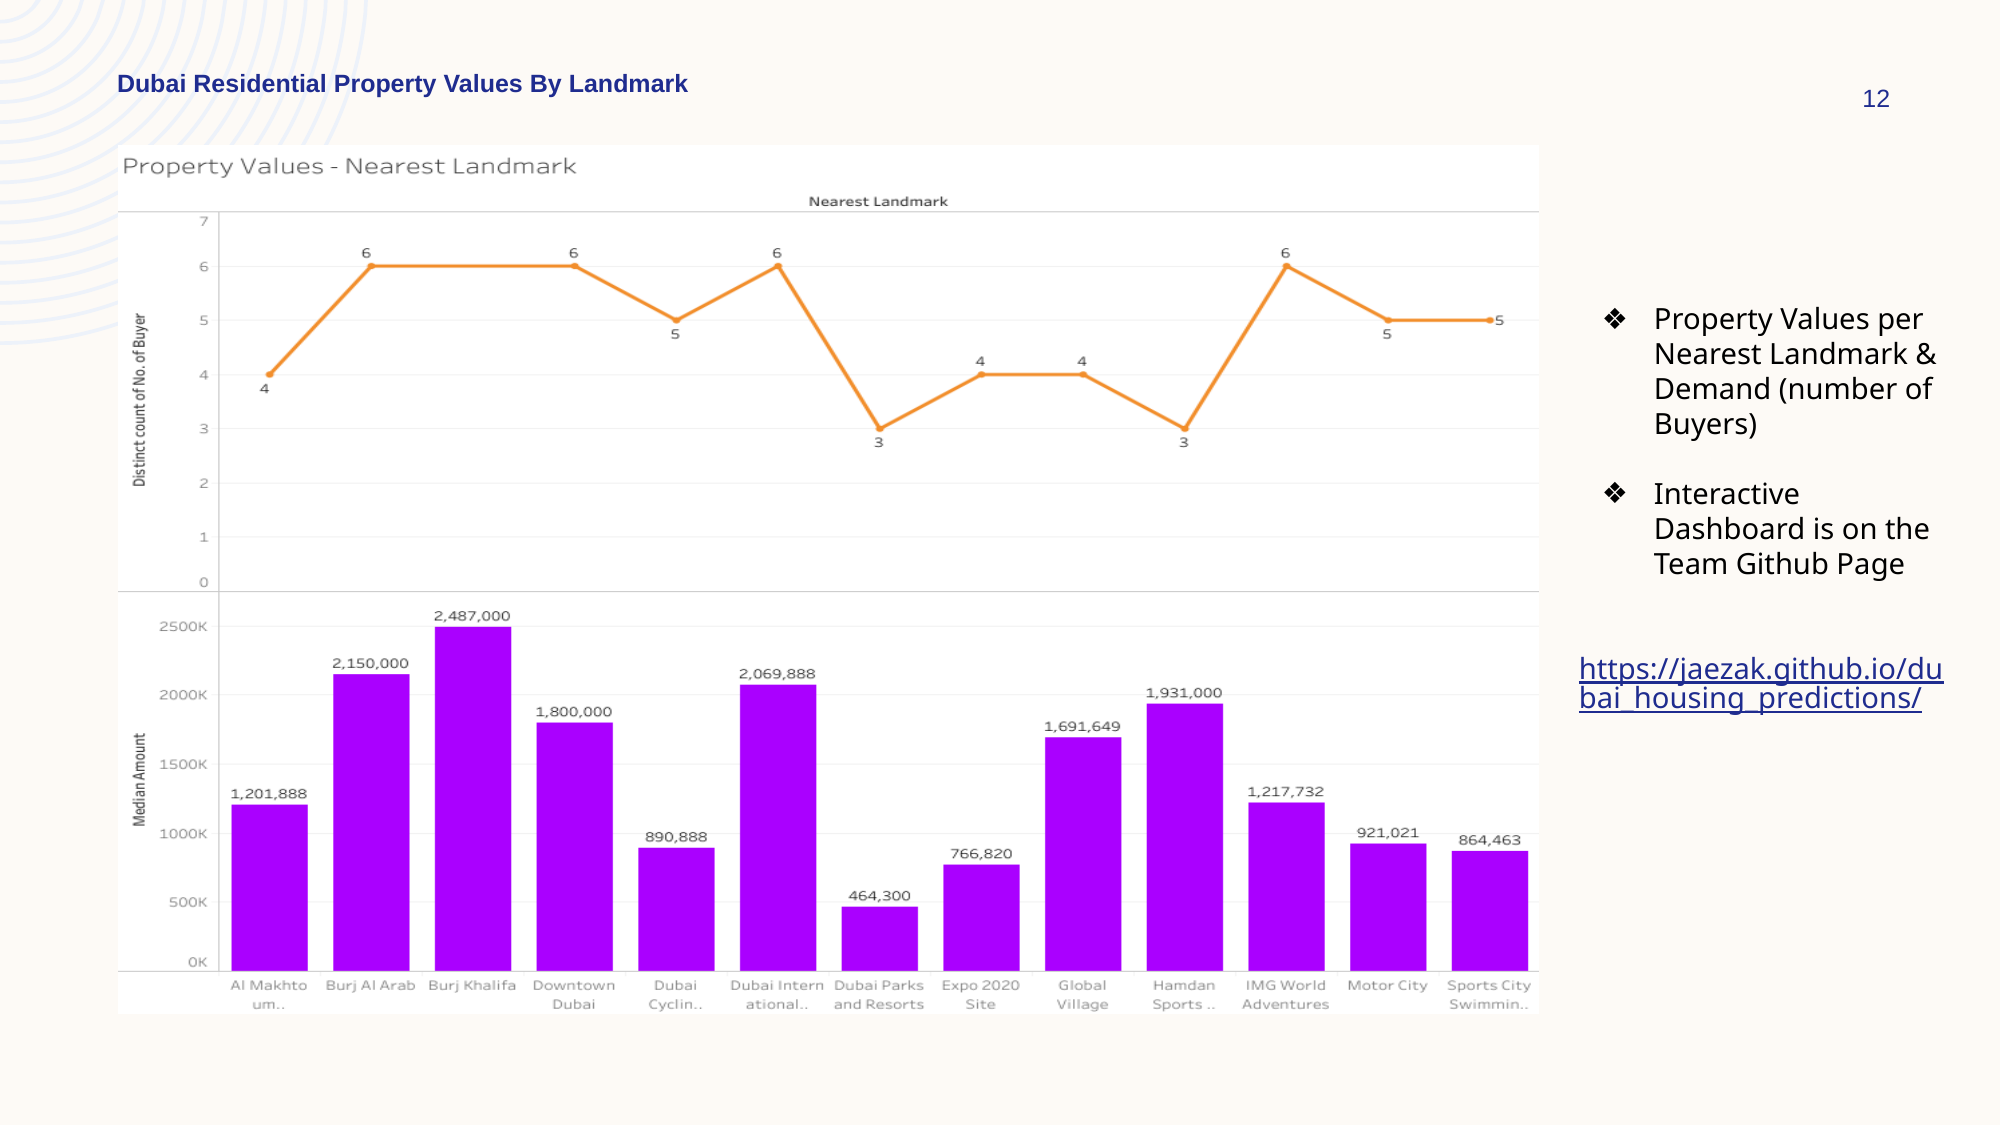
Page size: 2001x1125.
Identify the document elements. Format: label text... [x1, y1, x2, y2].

picture [118, 144, 1540, 1014]
slide_number 12 [1795, 75, 1958, 120]
text_box Property Values per Nearest Landmark & Demand (number of Buyers) Interactive Dashboard is on the Team Github Page https://jaezak.github.io/dubai_housing_predictions/ [1563, 285, 1968, 580]
footer Dubai Residential Property Values By Landmark [101, 75, 838, 120]
